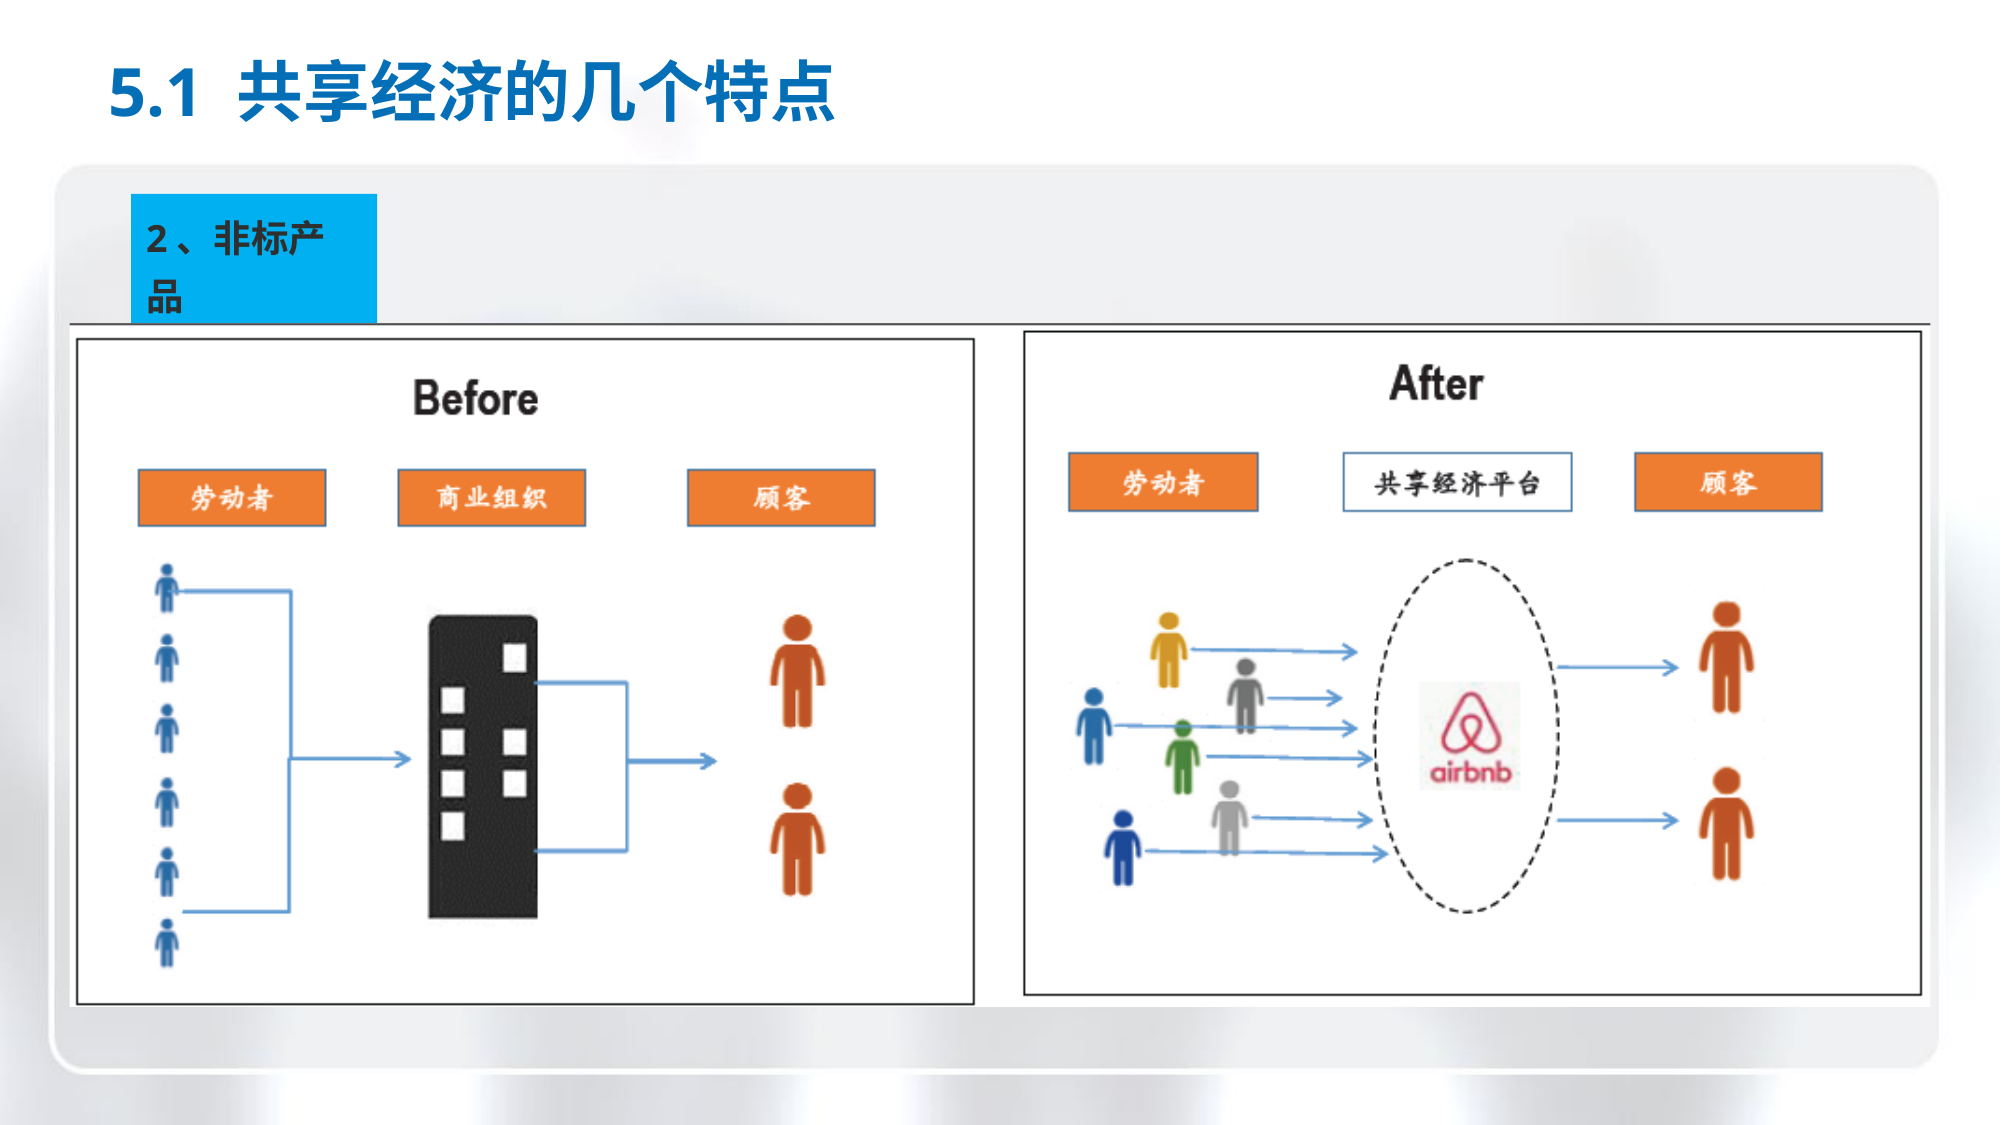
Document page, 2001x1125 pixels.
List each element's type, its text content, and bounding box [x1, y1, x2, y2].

title 5.1 共享经济的几个特点 [93, 30, 1907, 138]
picture [0, 0, 2000, 1125]
text_box 2、非标产品 [131, 193, 378, 323]
